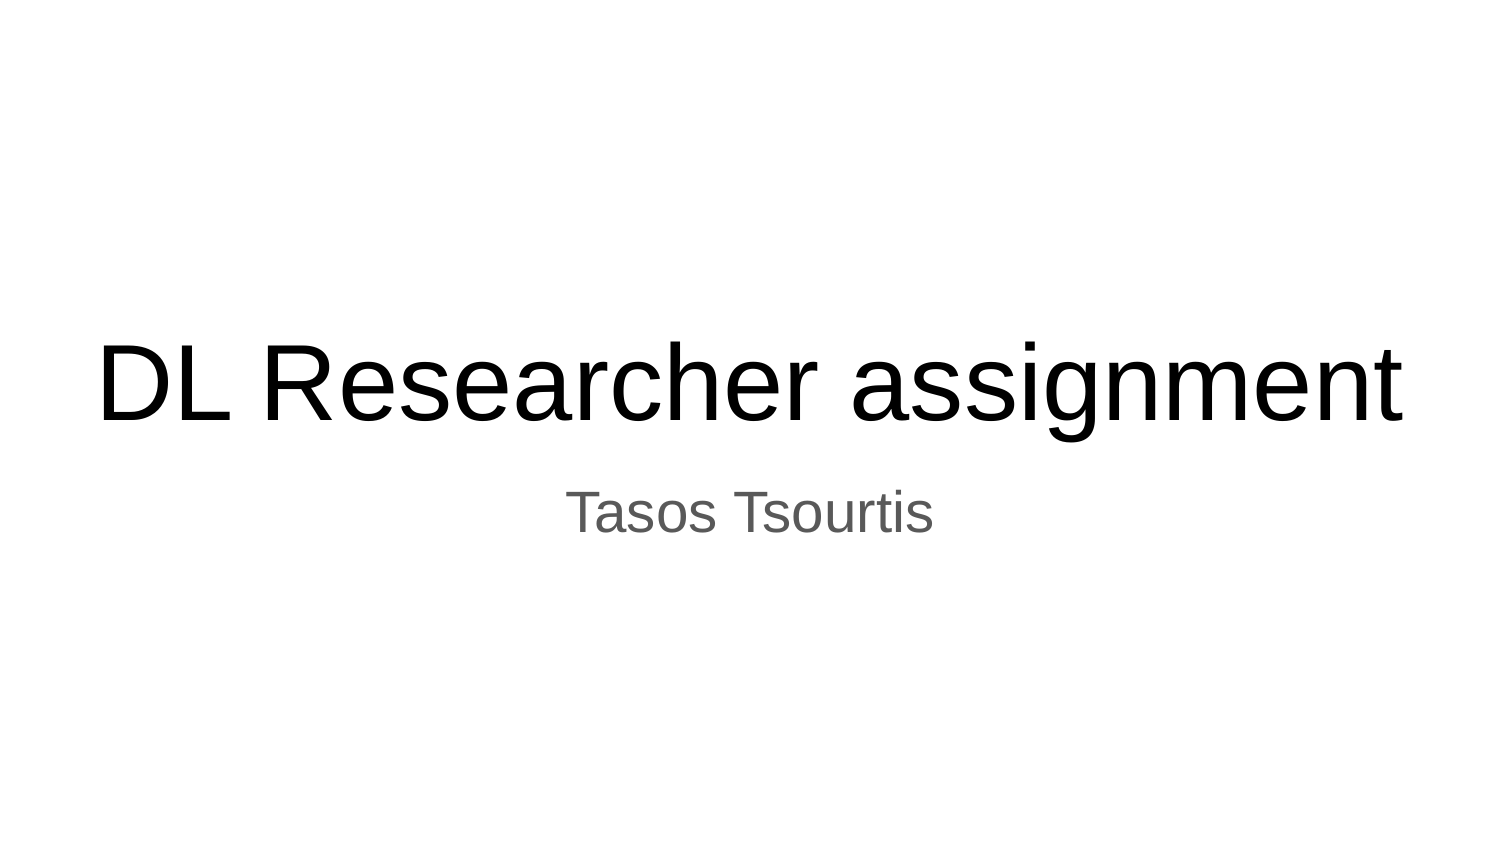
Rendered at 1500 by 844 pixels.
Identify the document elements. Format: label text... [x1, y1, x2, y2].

subtitle Tasos Tsourtis [51, 464, 1449, 595]
title DL Researcher assignment [51, 122, 1449, 459]
